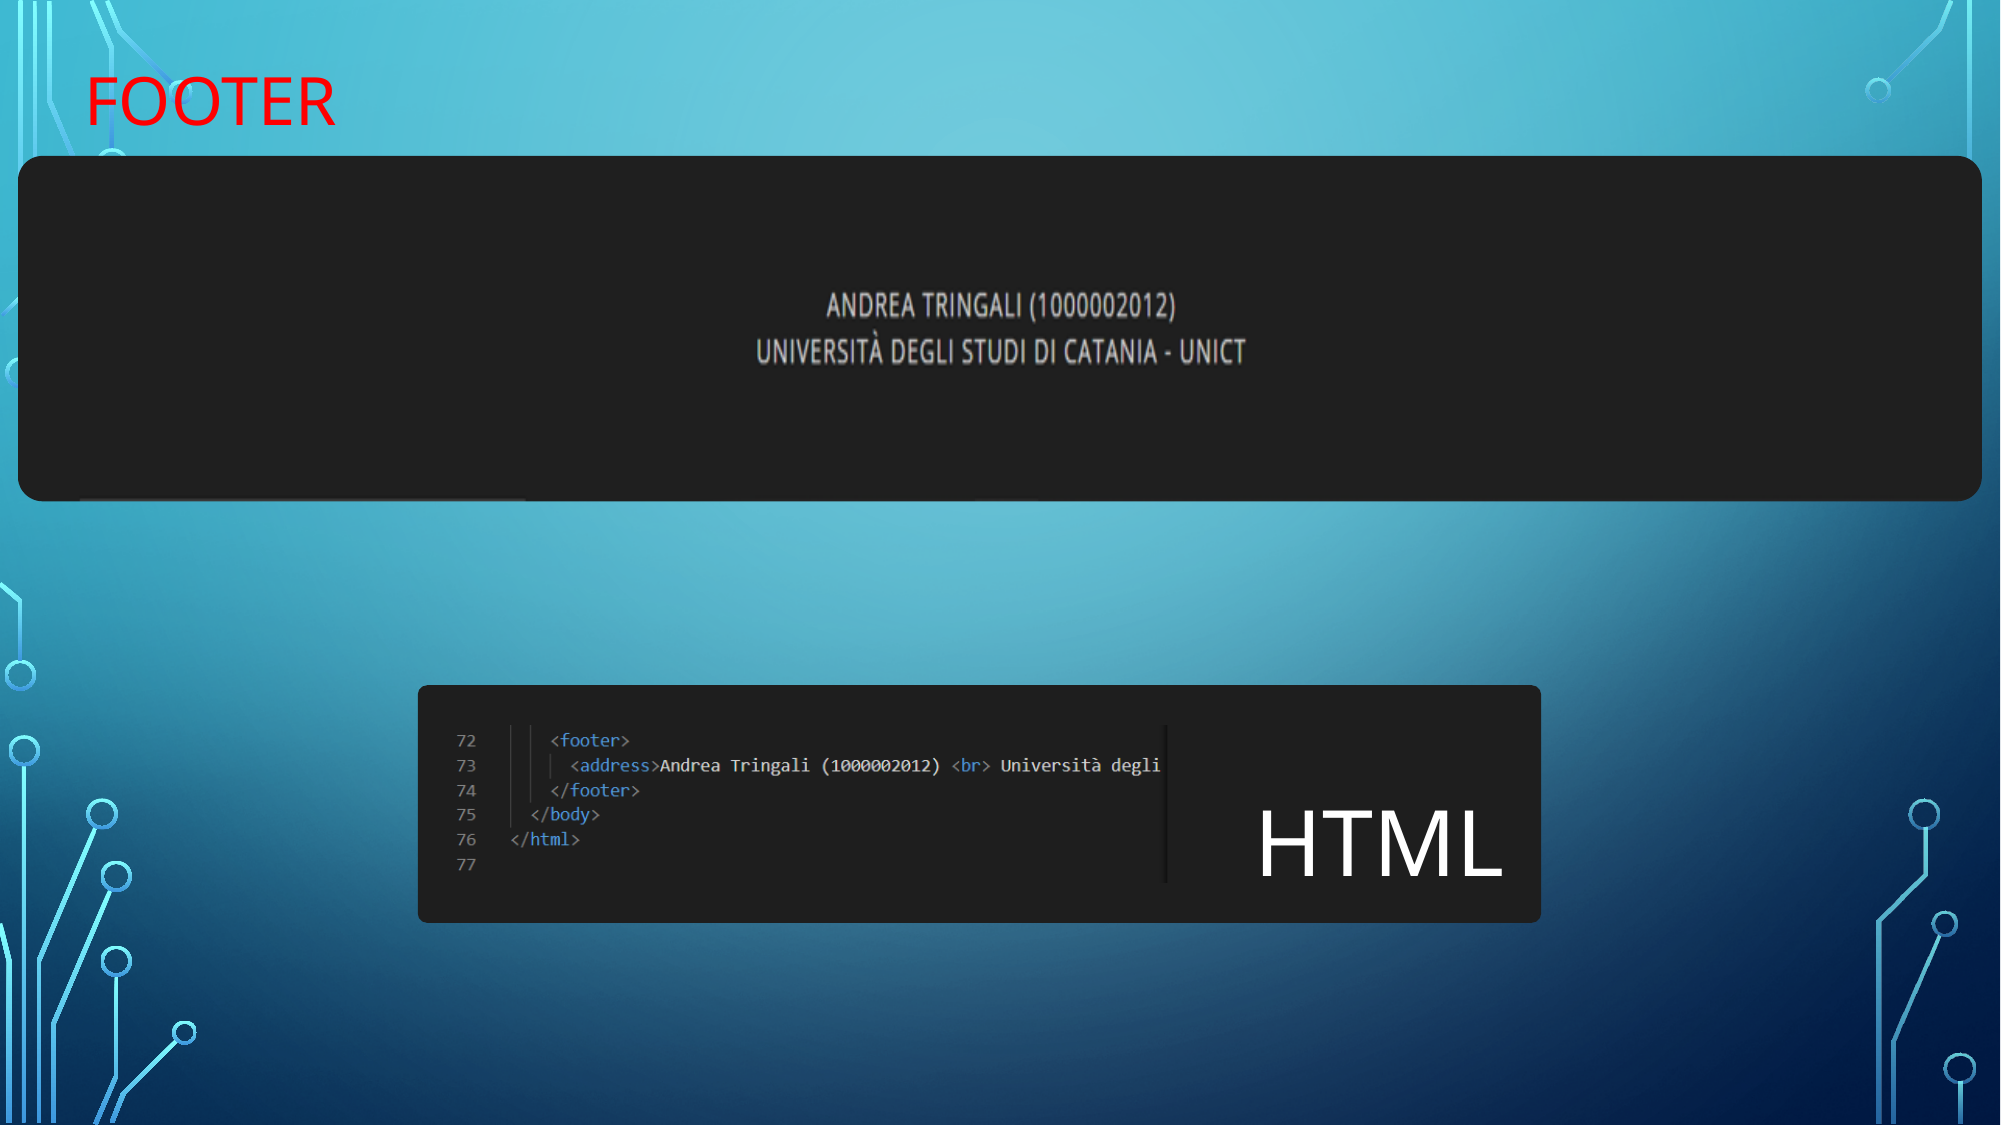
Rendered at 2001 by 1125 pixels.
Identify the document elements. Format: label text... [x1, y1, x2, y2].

text_box [417, 685, 1542, 923]
text_box [16, 154, 1984, 503]
picture [434, 724, 1169, 884]
text_box FOOTER [69, 51, 362, 147]
text_box HTML [1240, 777, 1732, 903]
